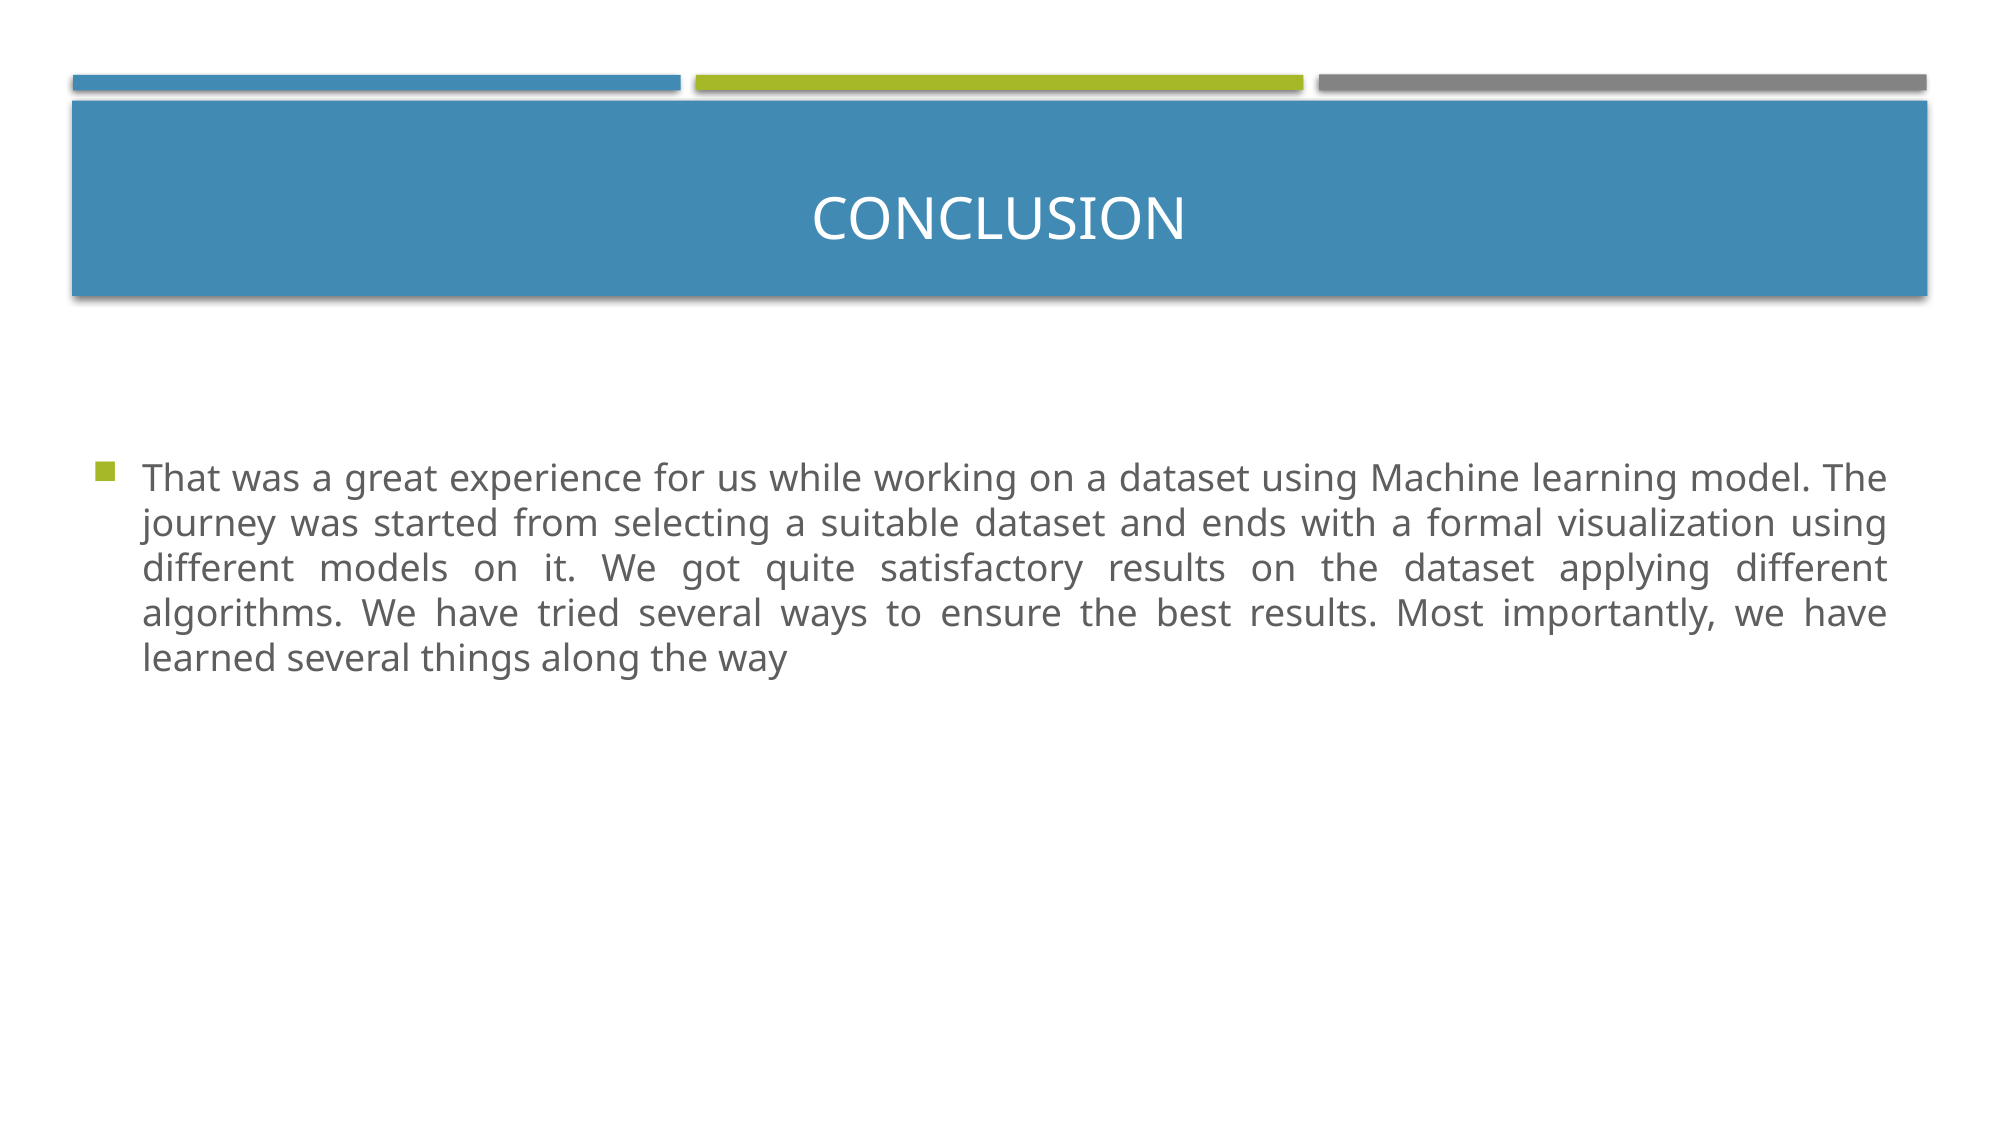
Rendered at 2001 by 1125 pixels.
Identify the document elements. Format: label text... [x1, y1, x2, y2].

title Conclusion [95, 92, 1905, 259]
list That was a great experience for us while working on a dataset using Machine learning model. The journey was started from selecting a suitable dataset and ends with a formal visualization using different models on it. We got quite satisfactory results on the dataset applying different algorithms. We have tried several ways to ensure the best results. Most importantly, we have learned several things along the way [76, 296, 1905, 901]
